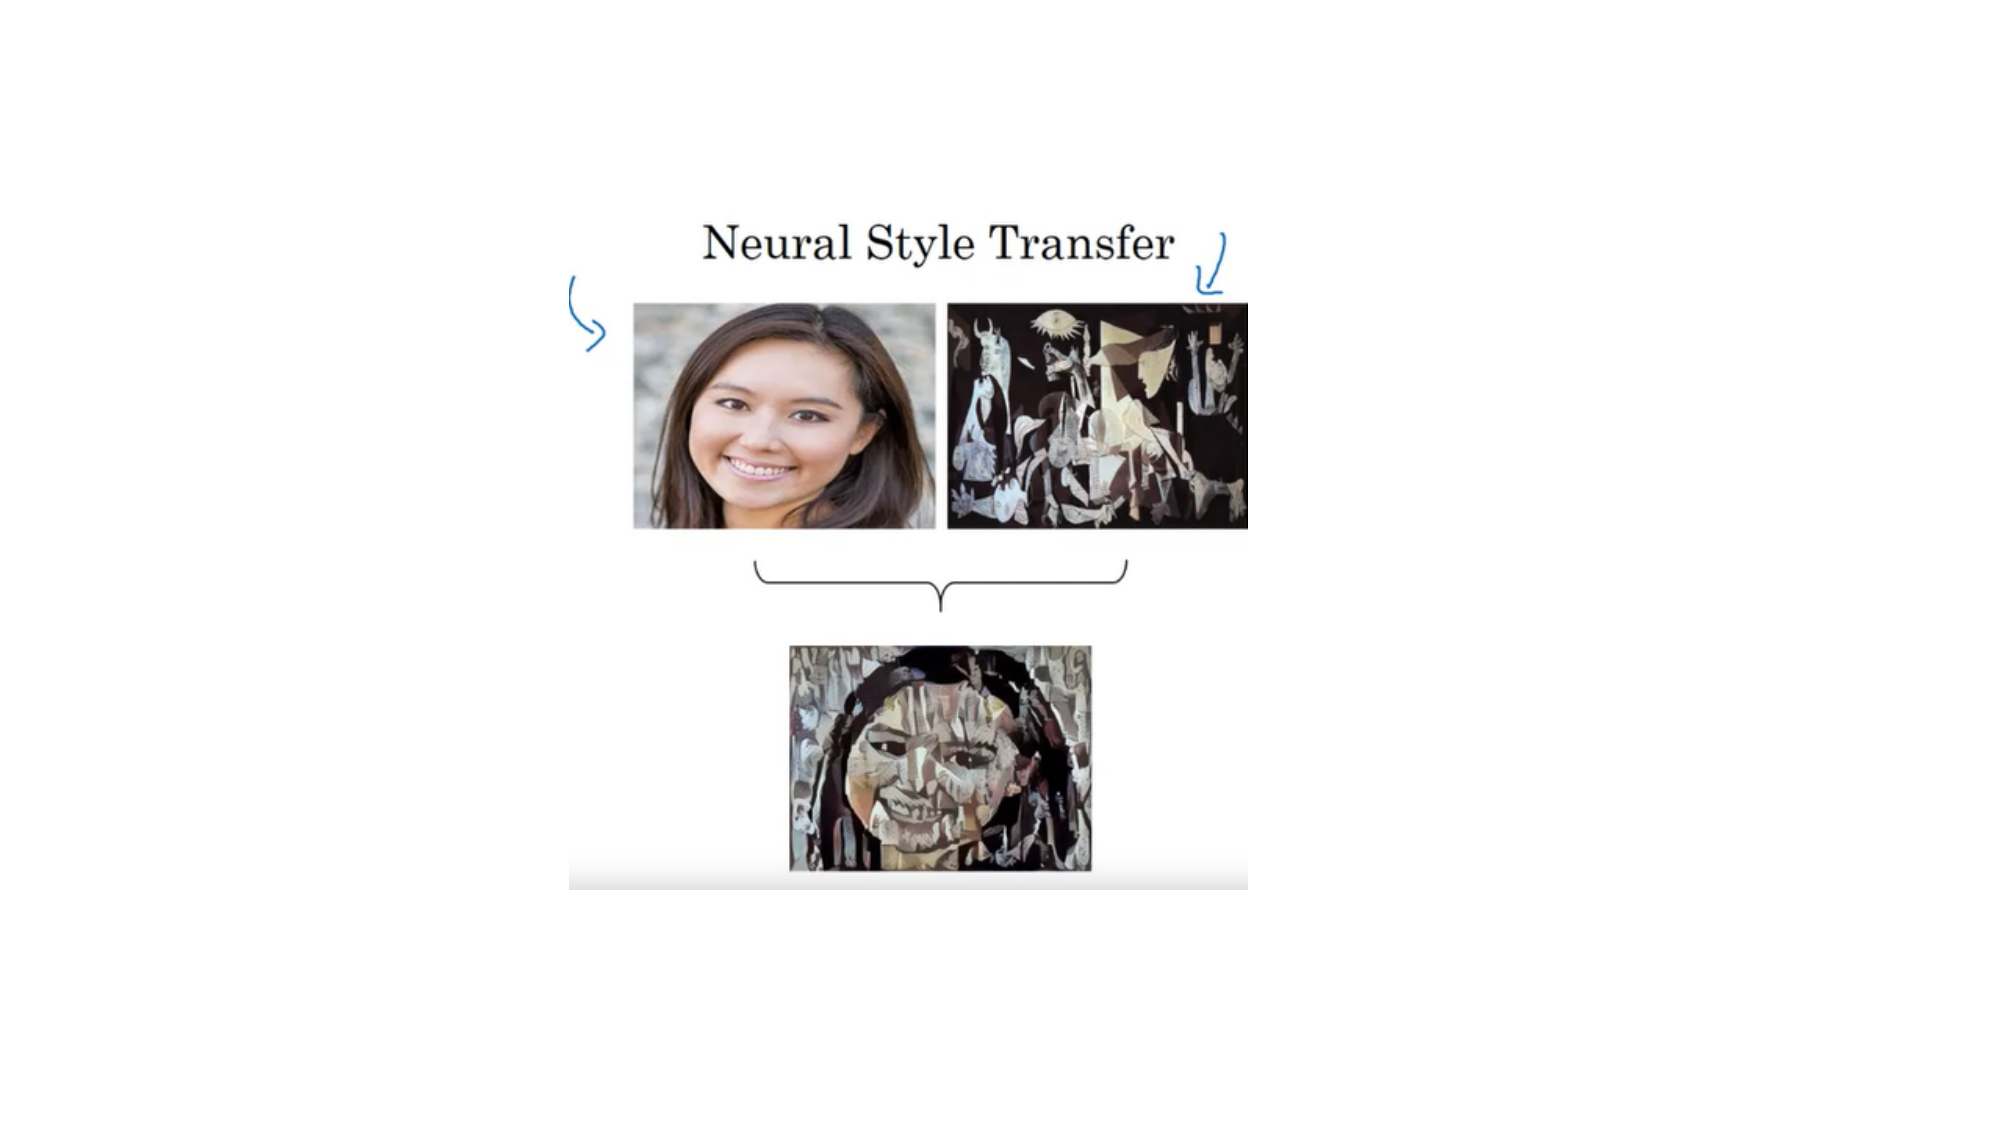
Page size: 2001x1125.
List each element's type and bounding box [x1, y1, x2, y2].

picture [569, 192, 1248, 890]
